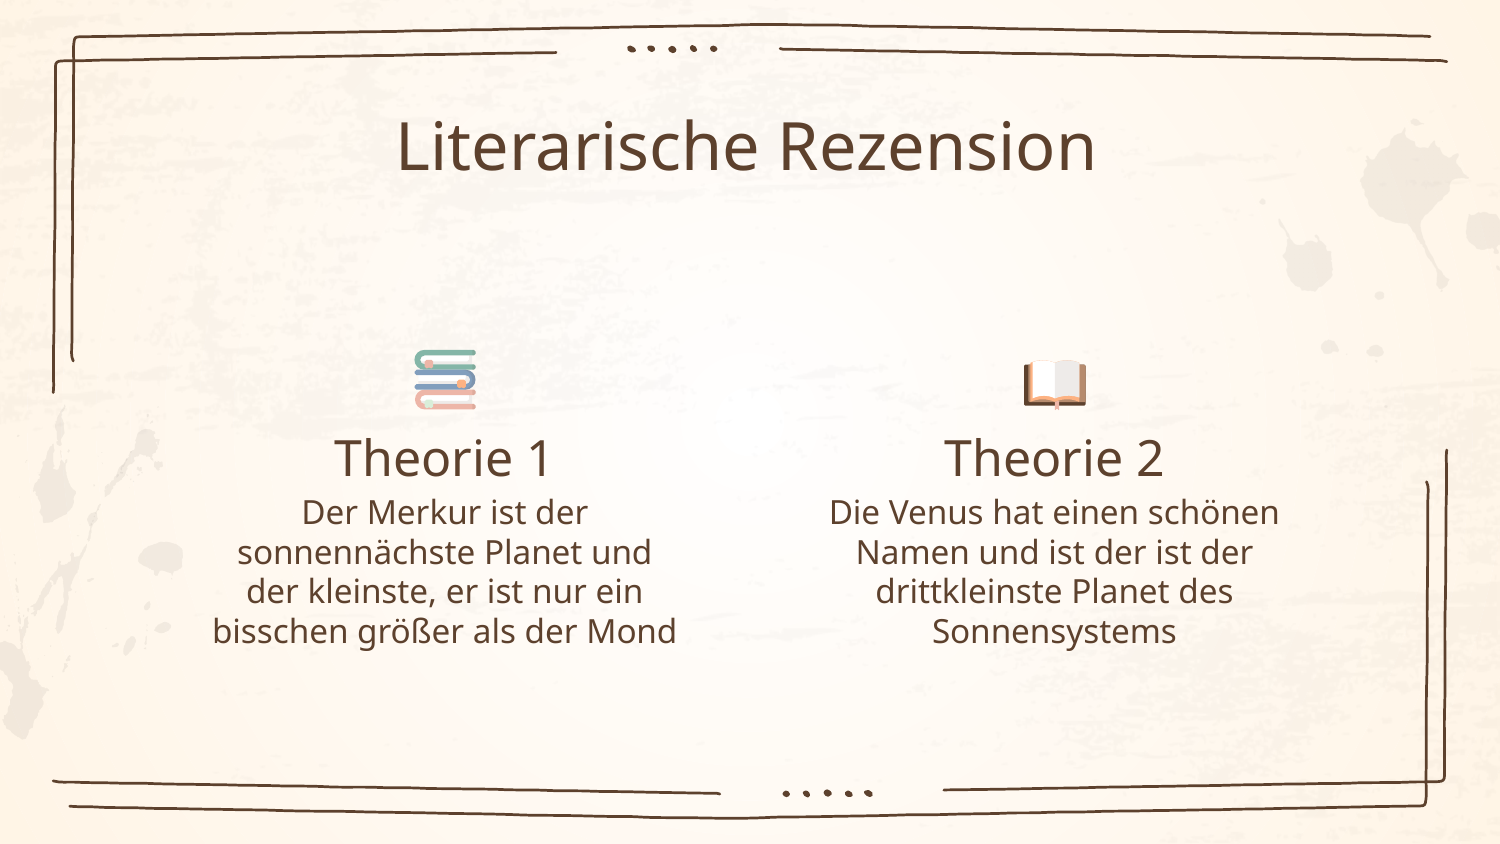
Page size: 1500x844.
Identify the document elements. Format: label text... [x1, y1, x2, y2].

title Theorie 1 [194, 411, 697, 498]
list Der Merkur ist der sonnennächste Planet und der kleinste, er ist nur ein bisschen größer als der Mond [194, 498, 697, 668]
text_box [414, 349, 477, 410]
picture [0, 0, 1500, 844]
title Theorie 2 [803, 411, 1306, 498]
title Literarische Rezension [116, 88, 1383, 205]
list Die Venus hat einen schönen Namen und ist der ist der drittkleinste Planet des Sonnensystems [803, 498, 1306, 668]
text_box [1023, 359, 1086, 411]
